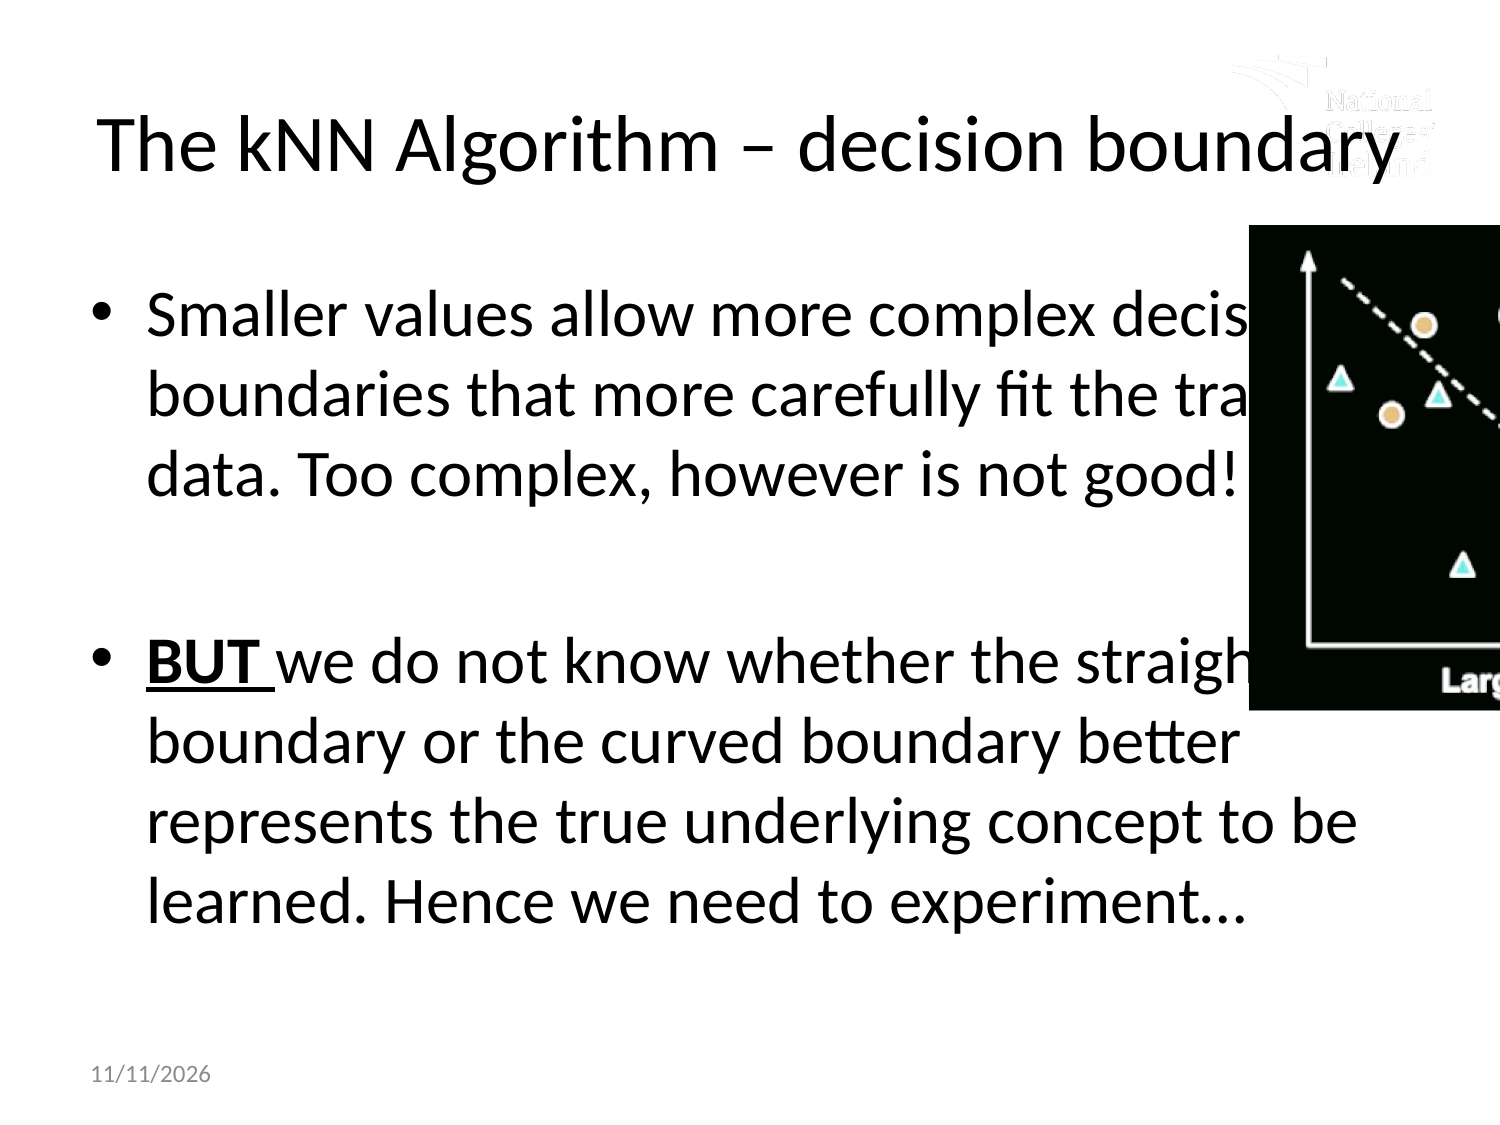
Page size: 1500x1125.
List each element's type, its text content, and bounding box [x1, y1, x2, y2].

picture [1425, 54, 1436, 178]
title The kNN Algorithm – decision boundary [75, 45, 1425, 233]
picture [1247, 224, 1500, 712]
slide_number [75, 1042, 425, 1103]
list Smaller values allow more complex decision boundaries that more carefully fit the training data. Too complex, however is not good! BUT we do not know whether the straight boundary or the curved boundary better represents the true underlying concept to be learned. Hence we need to experiment… [75, 262, 1425, 1005]
